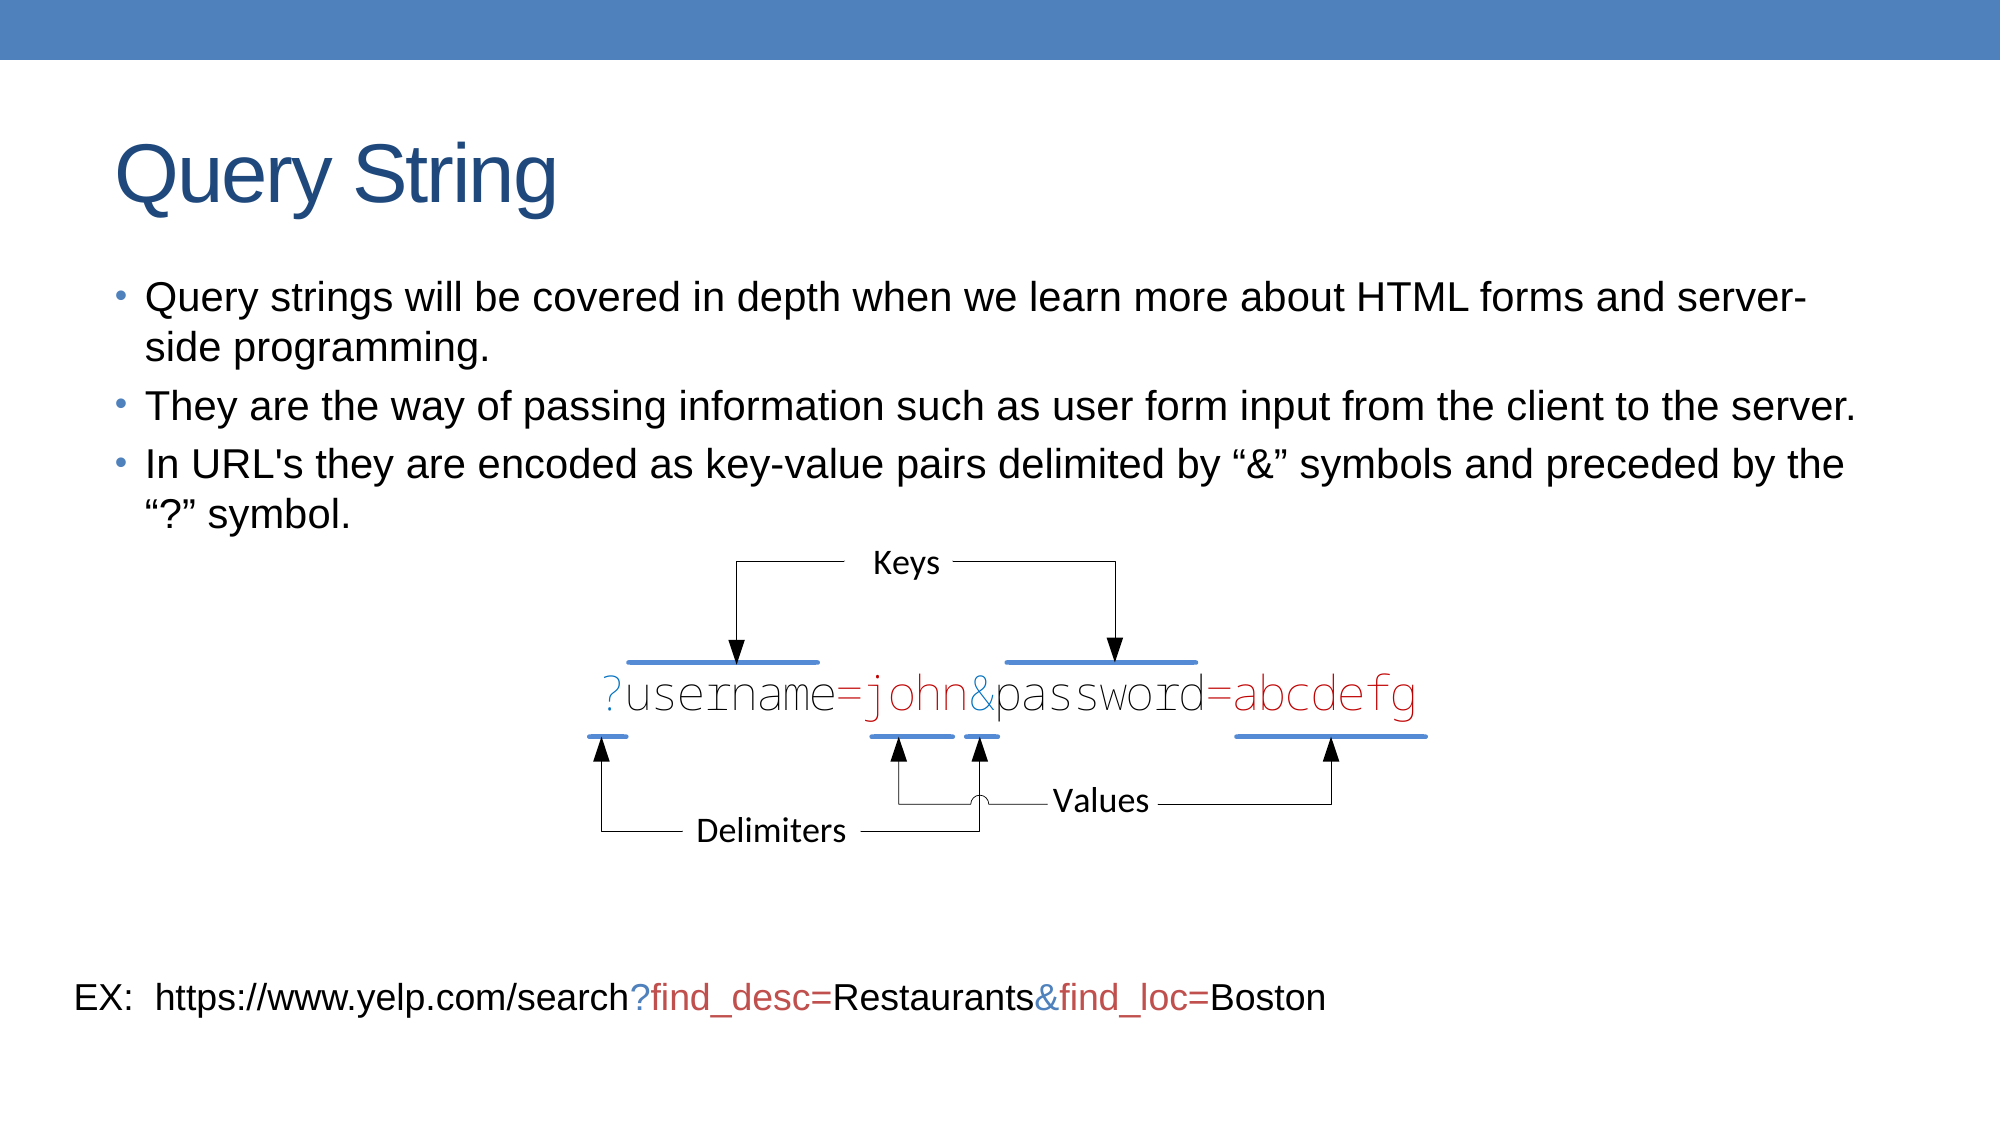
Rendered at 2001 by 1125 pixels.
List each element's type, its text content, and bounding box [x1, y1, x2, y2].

text_box EX: https://www.yelp.com/search?find_desc=Restaurants&find_loc=Boston [58, 965, 1850, 1025]
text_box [271, 528, 1743, 868]
title Query String [99, 87, 1900, 250]
list Query strings will be covered in depth when we learn more about HTML forms and server-side programming. They are the way of passing information such as user form input from the client to the server. In URL's they are encoded as key-value pairs delimited by “&” symbols and preceded by the “?” symbol. [99, 262, 1900, 1063]
